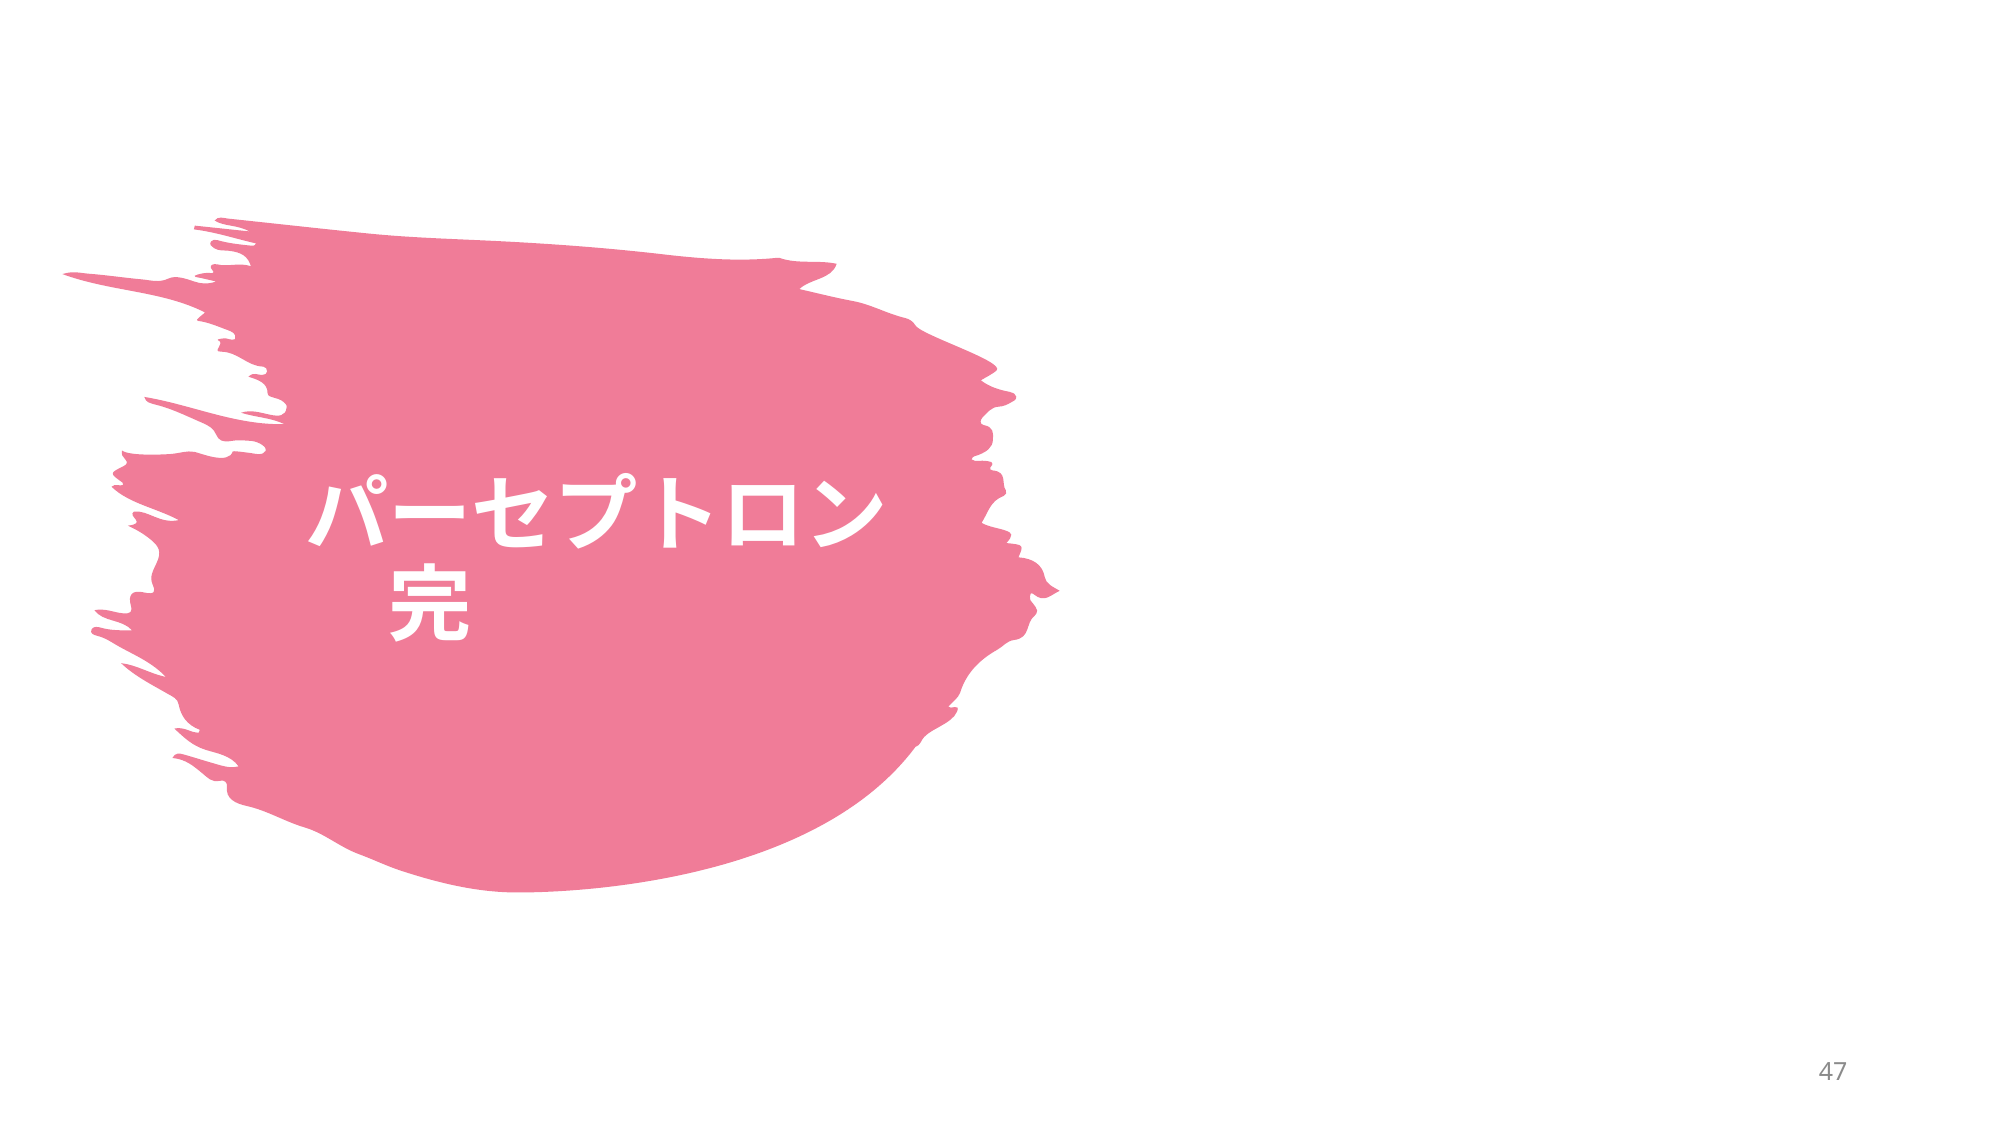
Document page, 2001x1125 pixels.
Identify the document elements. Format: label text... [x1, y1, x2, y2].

slide_number 47 [1412, 1042, 1863, 1103]
title パーセプトロン 完 [290, 367, 969, 758]
